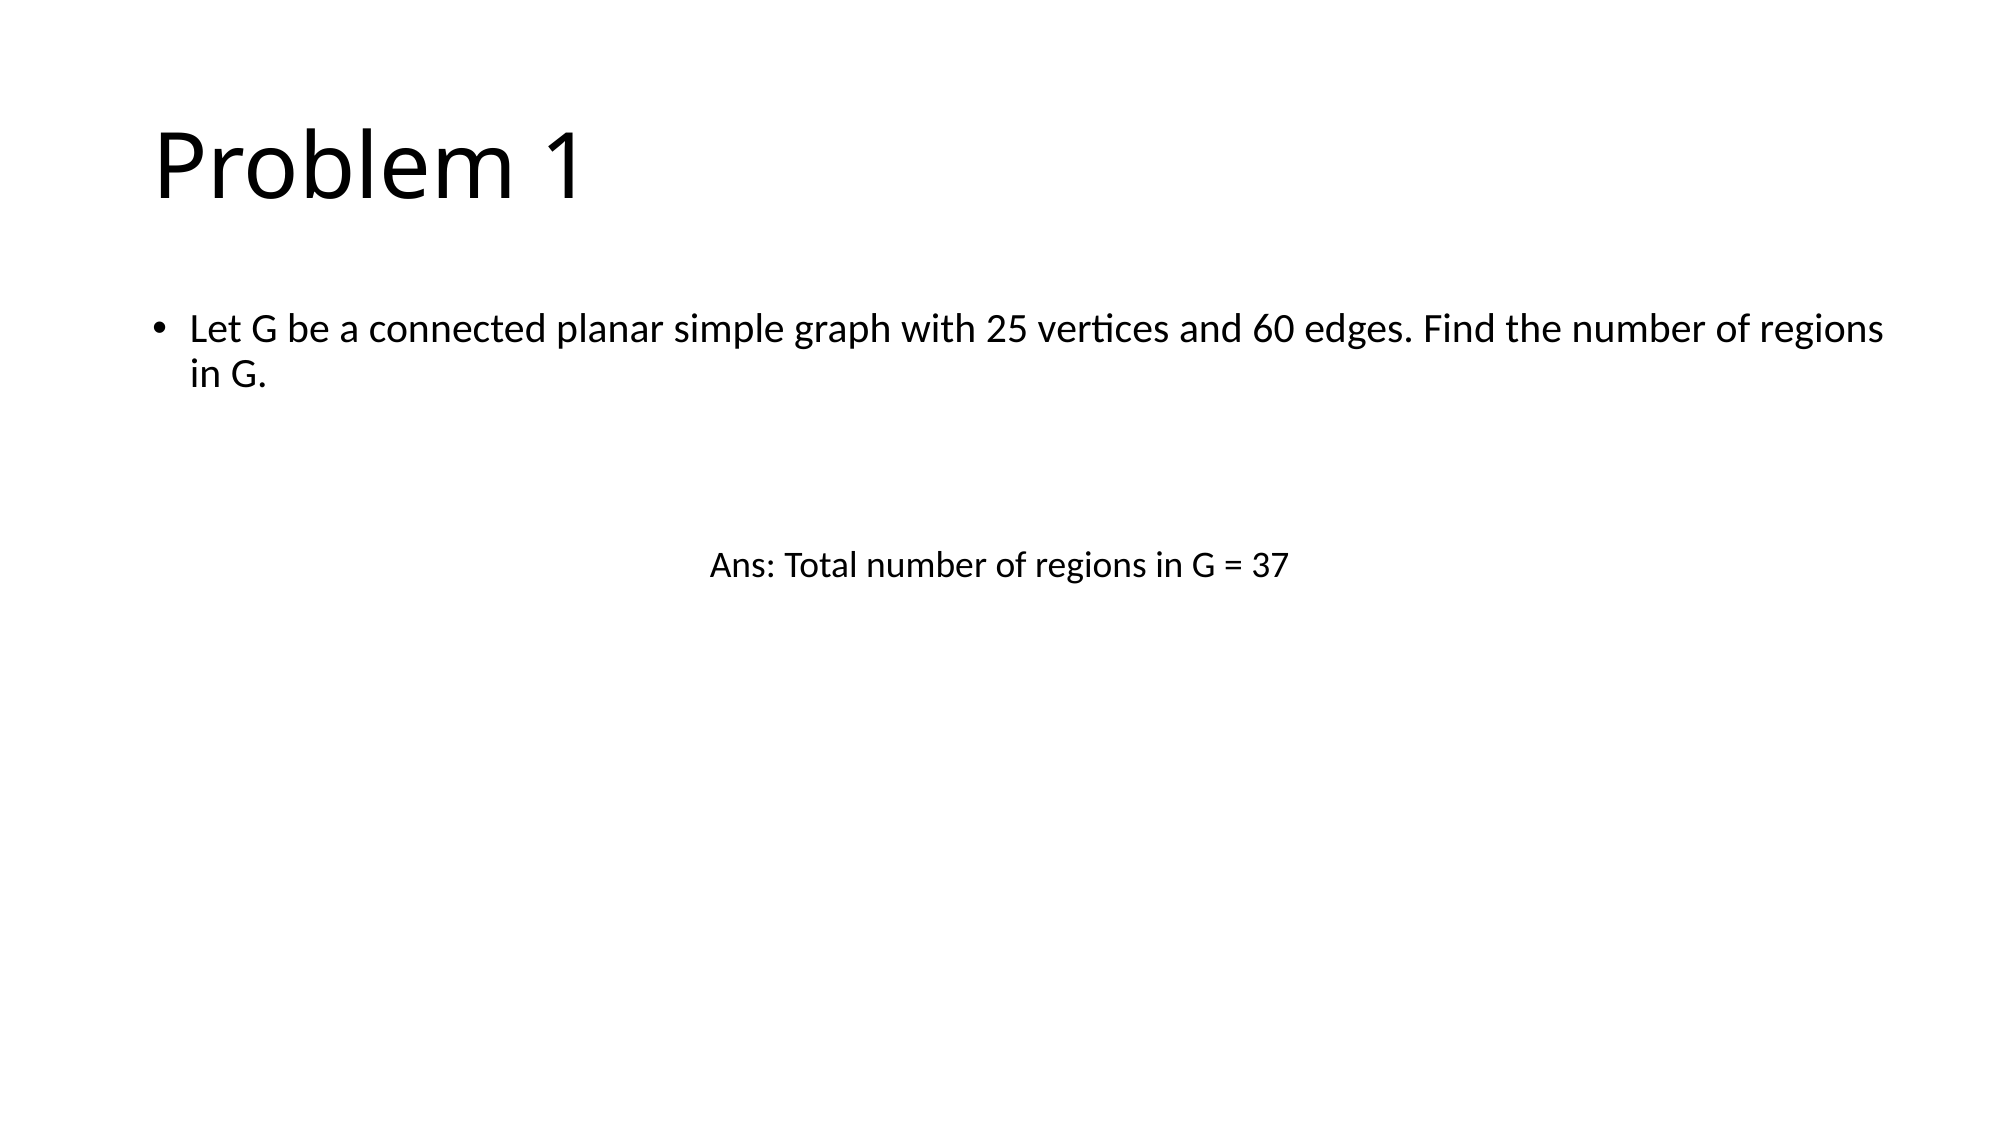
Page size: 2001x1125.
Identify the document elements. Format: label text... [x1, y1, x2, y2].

title Problem 1 [137, 59, 1863, 278]
list Let G be a connected planar simple graph with 25 vertices and 60 edges. Find the number of regions in G. [137, 299, 1906, 410]
text_box Ans: Total number of regions in G = 37 [694, 532, 1305, 592]
